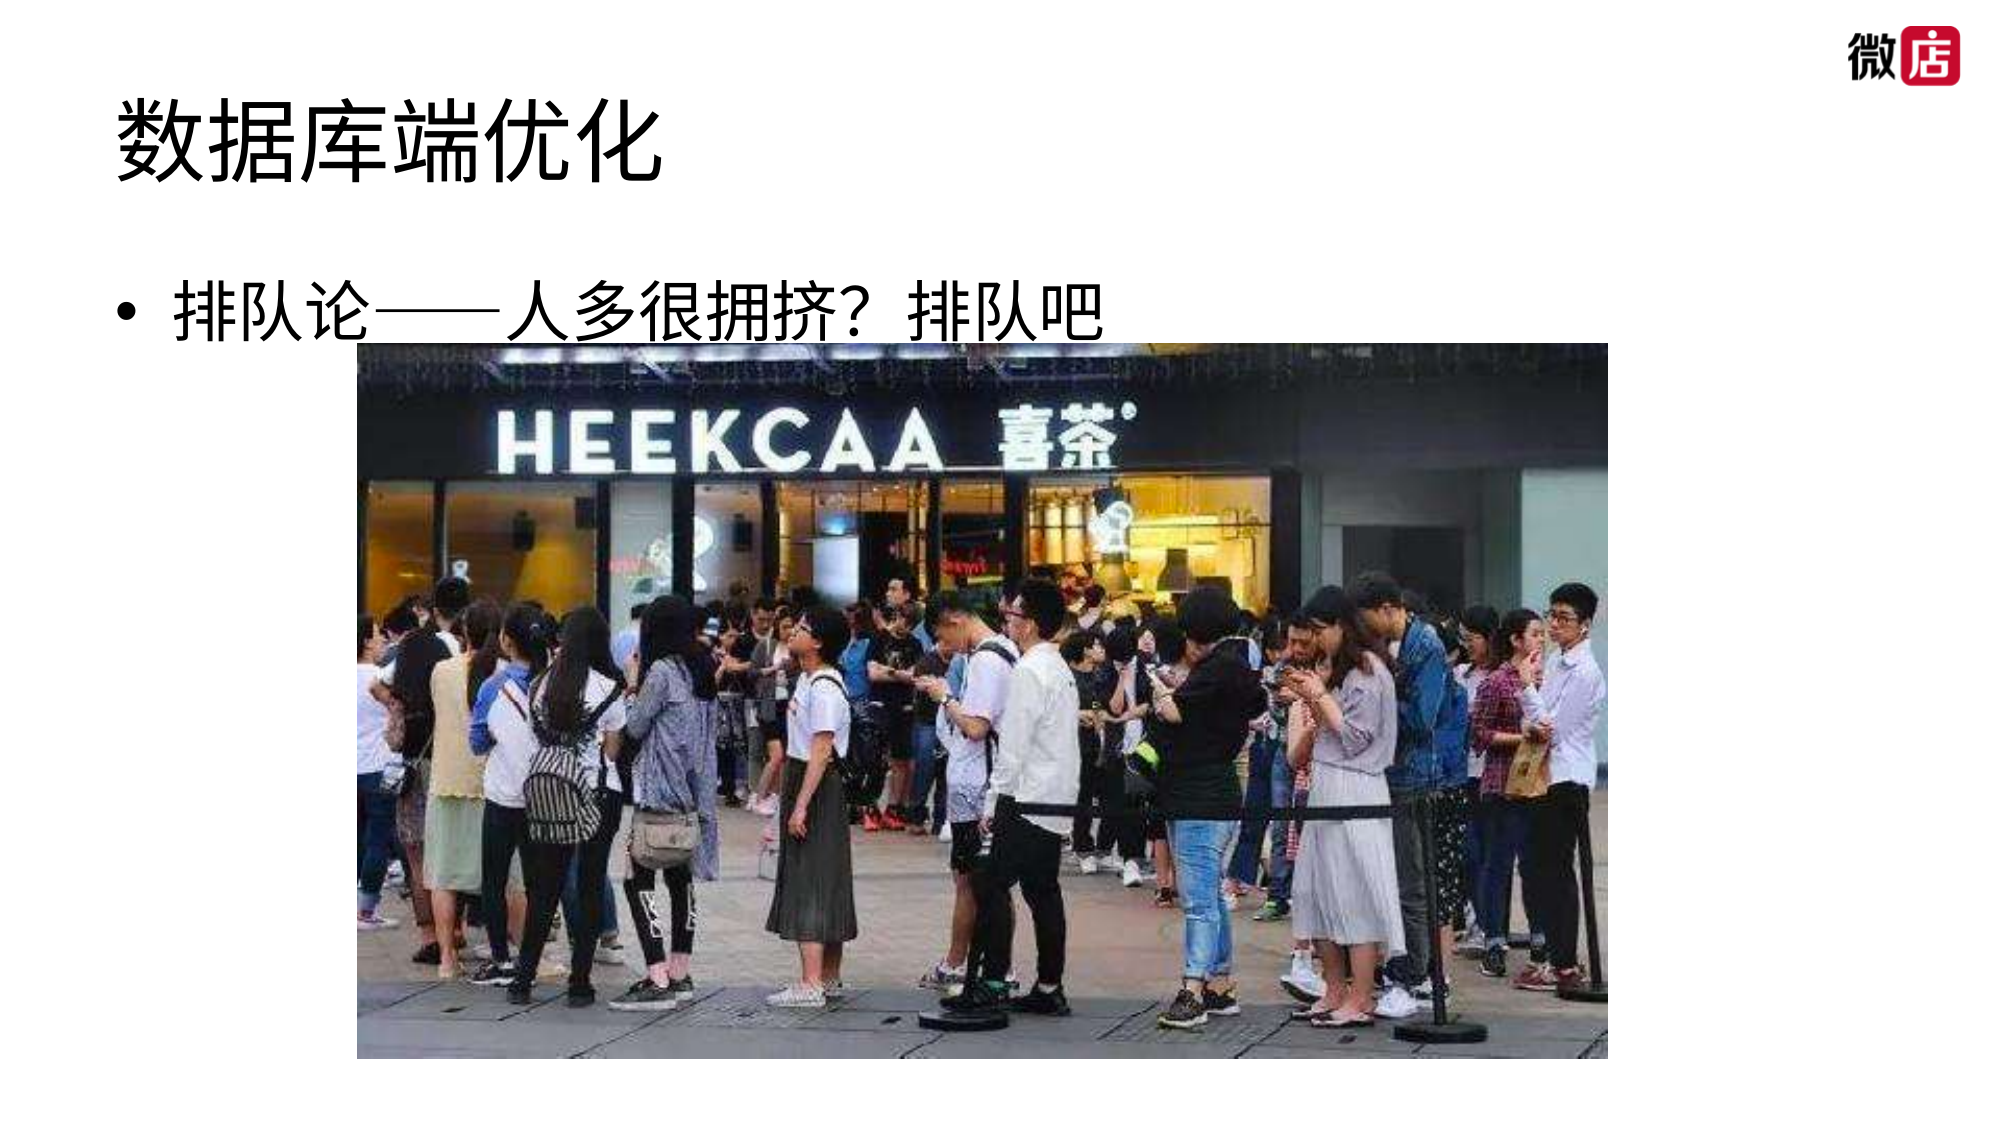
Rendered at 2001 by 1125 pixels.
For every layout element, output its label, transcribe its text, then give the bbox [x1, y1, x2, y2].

picture [1839, 26, 1976, 90]
title 数据库端优化 [99, 45, 1900, 233]
picture [356, 343, 1608, 1059]
list 排队论——人多很拥挤？排队吧 [99, 262, 1900, 1005]
